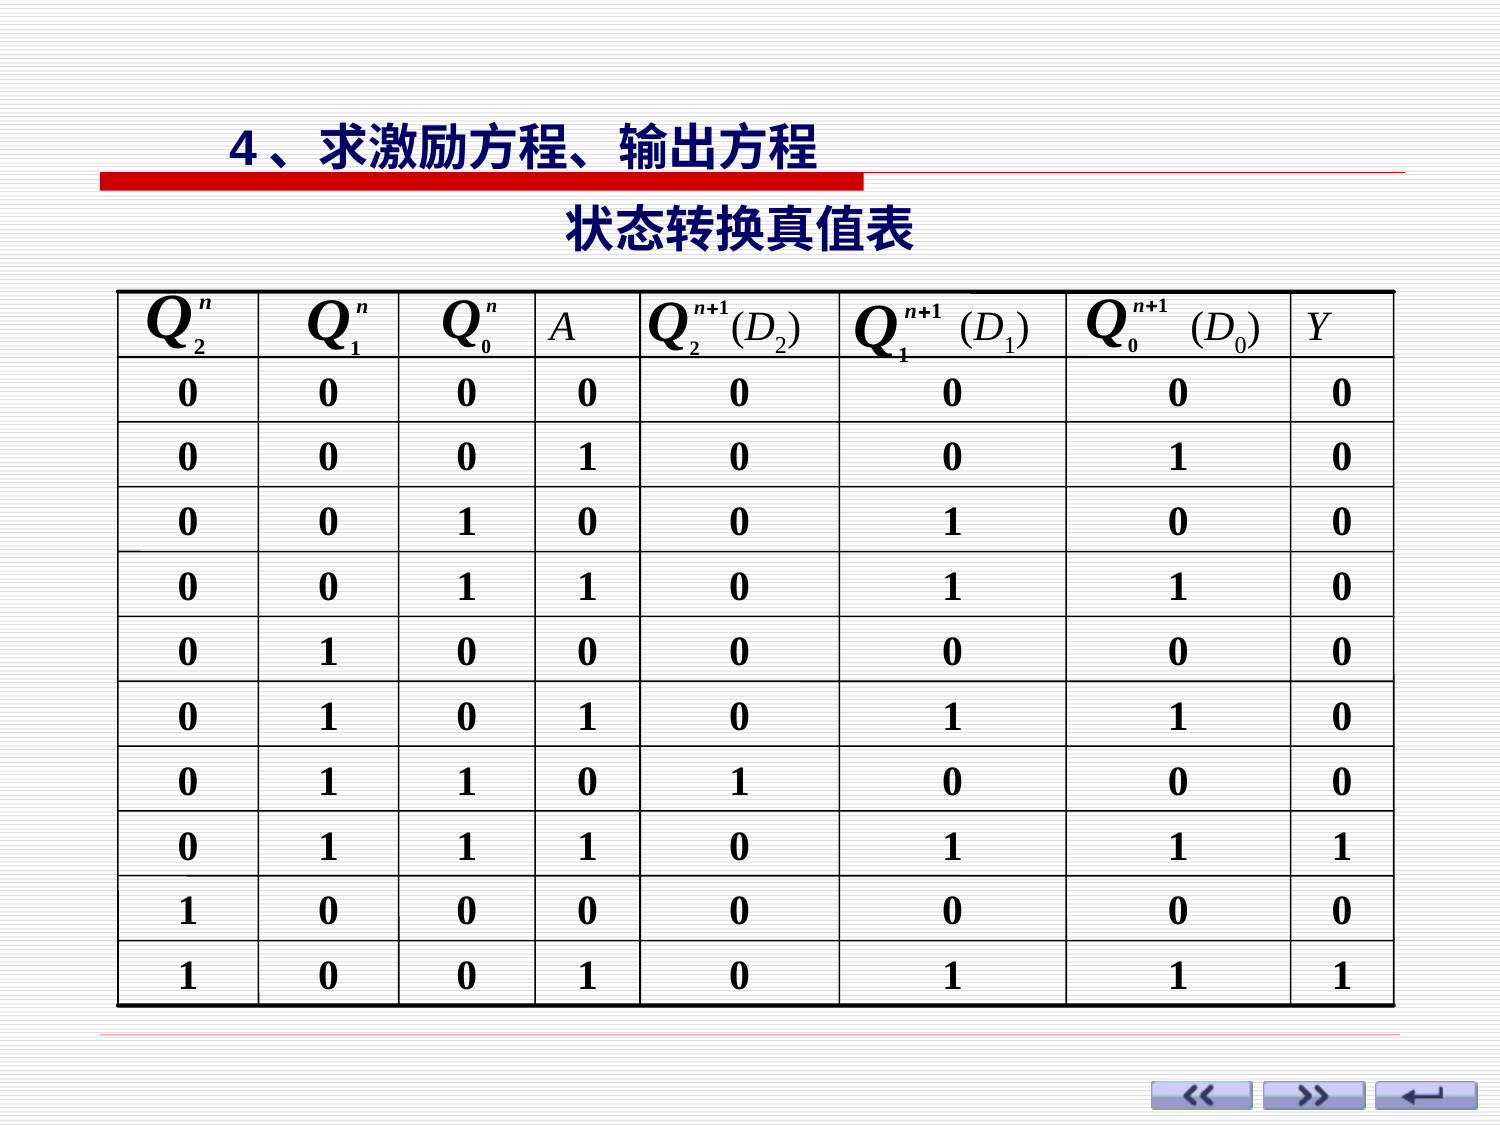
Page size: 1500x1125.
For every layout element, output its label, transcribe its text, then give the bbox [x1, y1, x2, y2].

text_box 4、求激励方程、输出方程 [214, 107, 834, 183]
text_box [117, 280, 1394, 1006]
text_box 状态转换真值表 [550, 190, 931, 266]
picture [0, 0, 1500, 1125]
